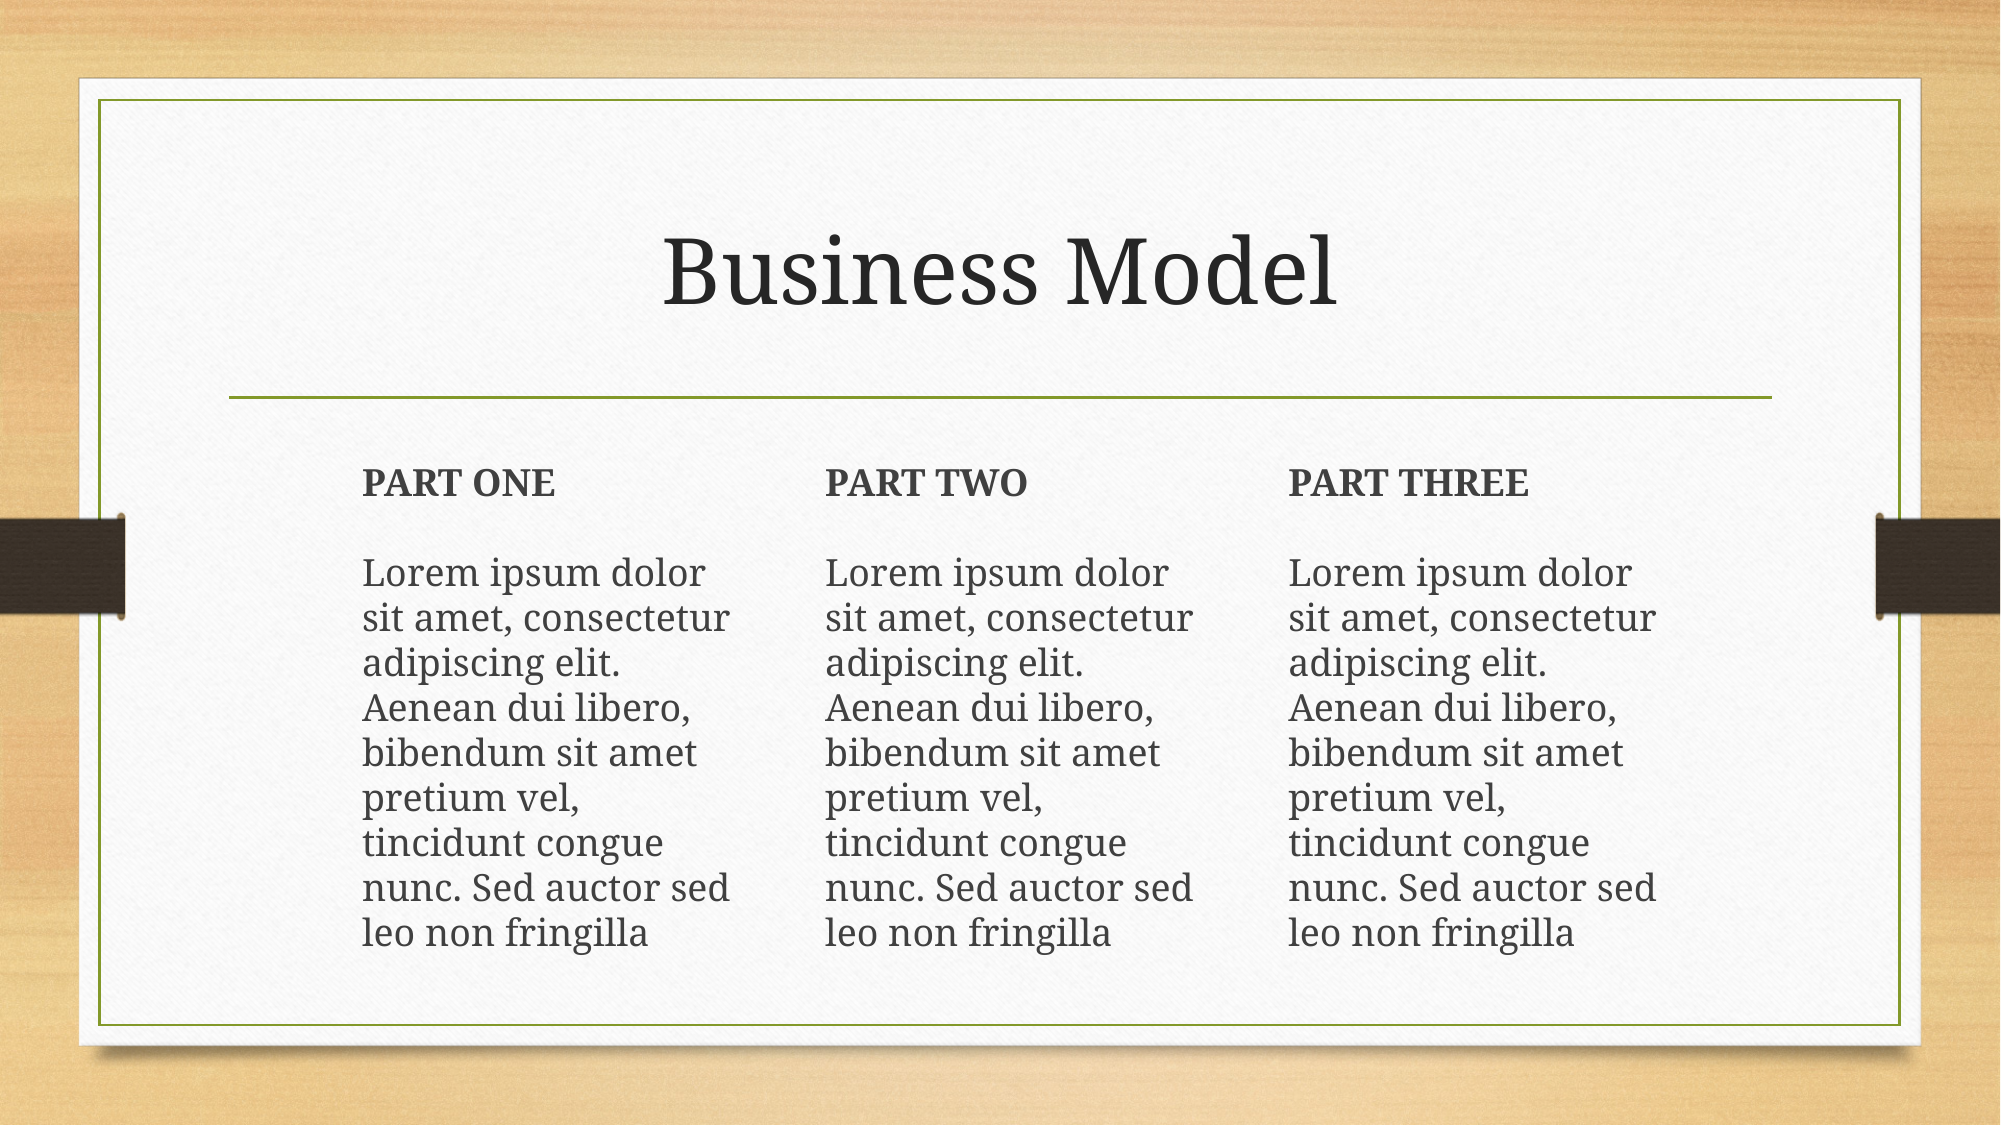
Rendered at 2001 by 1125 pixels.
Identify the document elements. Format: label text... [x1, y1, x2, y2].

picture [0, 0, 2001, 1125]
text_box PART TWO Lorem ipsum dolor sit amet, consectetur adipiscing elit. Aenean dui libero, bibendum sit amet pretium vel, tincidunt congue nunc. Sed auctor sed leo non fringilla [810, 451, 1213, 962]
text_box PART ONE Lorem ipsum dolor sit amet, consectetur adipiscing elit. Aenean dui libero, bibendum sit amet pretium vel, tincidunt congue nunc. Sed auctor sed leo non fringilla [347, 451, 750, 962]
text_box PART THREE Lorem ipsum dolor sit amet, consectetur adipiscing elit. Aenean dui libero, bibendum sit amet pretium vel, tincidunt congue nunc. Sed auctor sed leo non fringilla [1273, 451, 1677, 962]
text_box Business Model [212, 161, 1788, 375]
